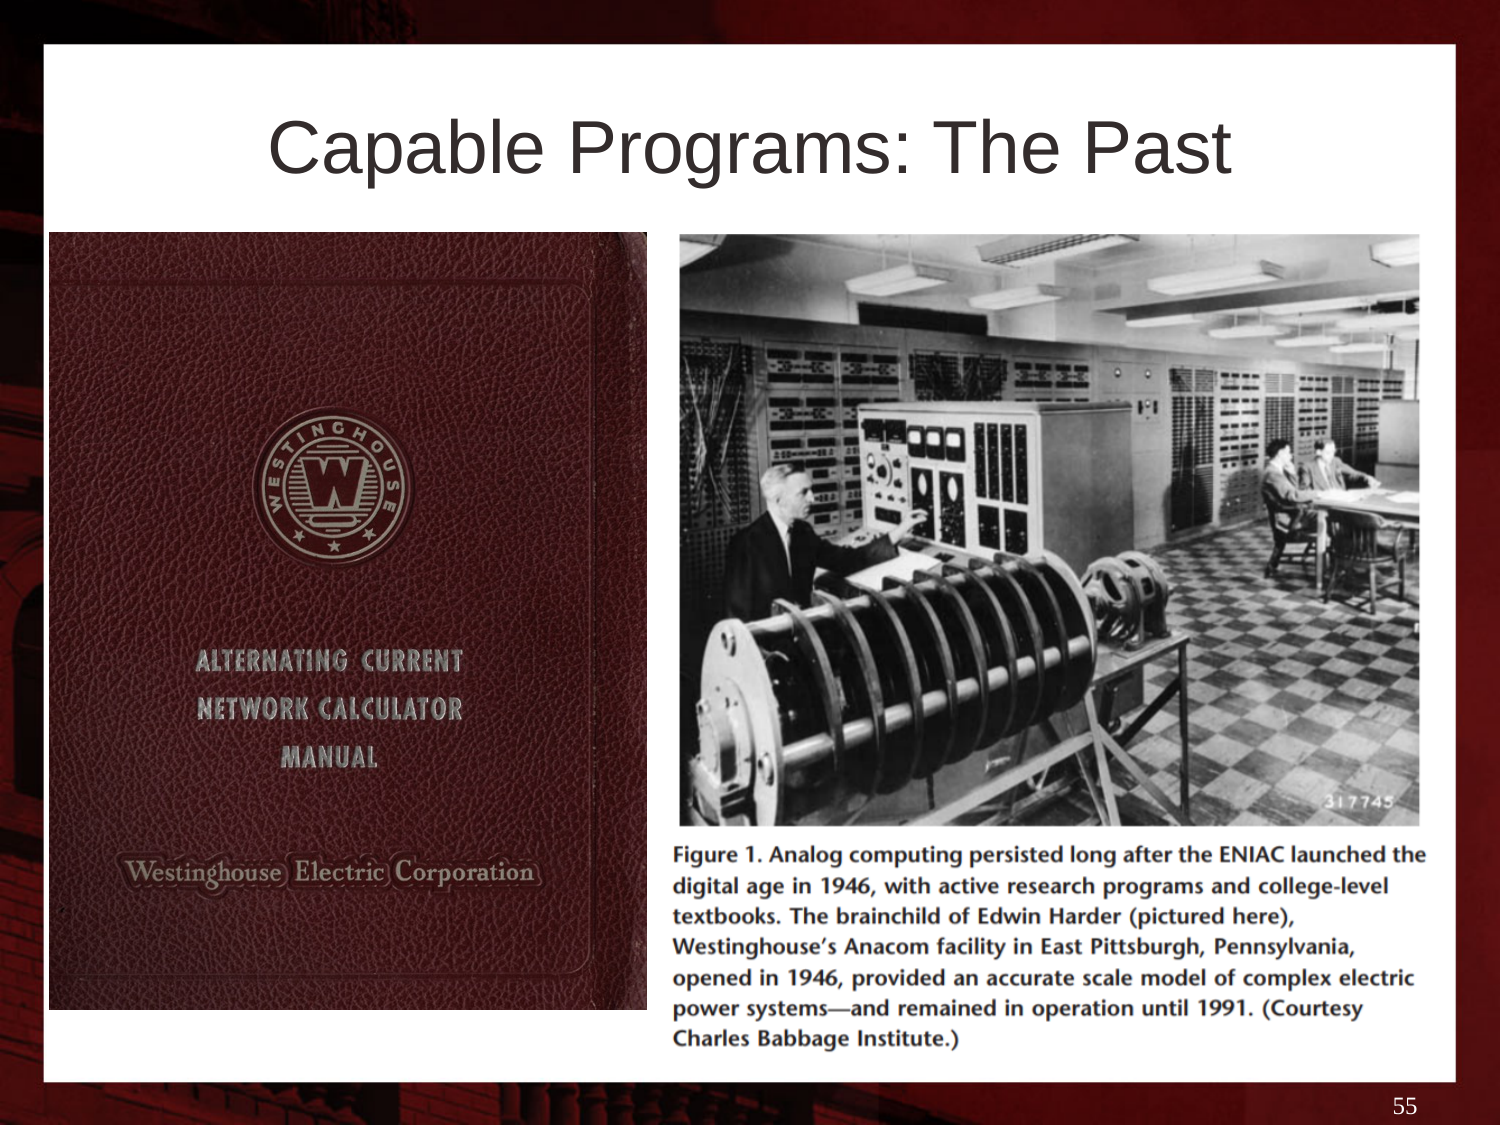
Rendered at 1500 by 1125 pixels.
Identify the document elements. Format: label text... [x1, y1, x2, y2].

title Capable Programs: The Past [74, 53, 1426, 230]
picture [0, 0, 1500, 1125]
slide_number 55 [1382, 1081, 1426, 1125]
